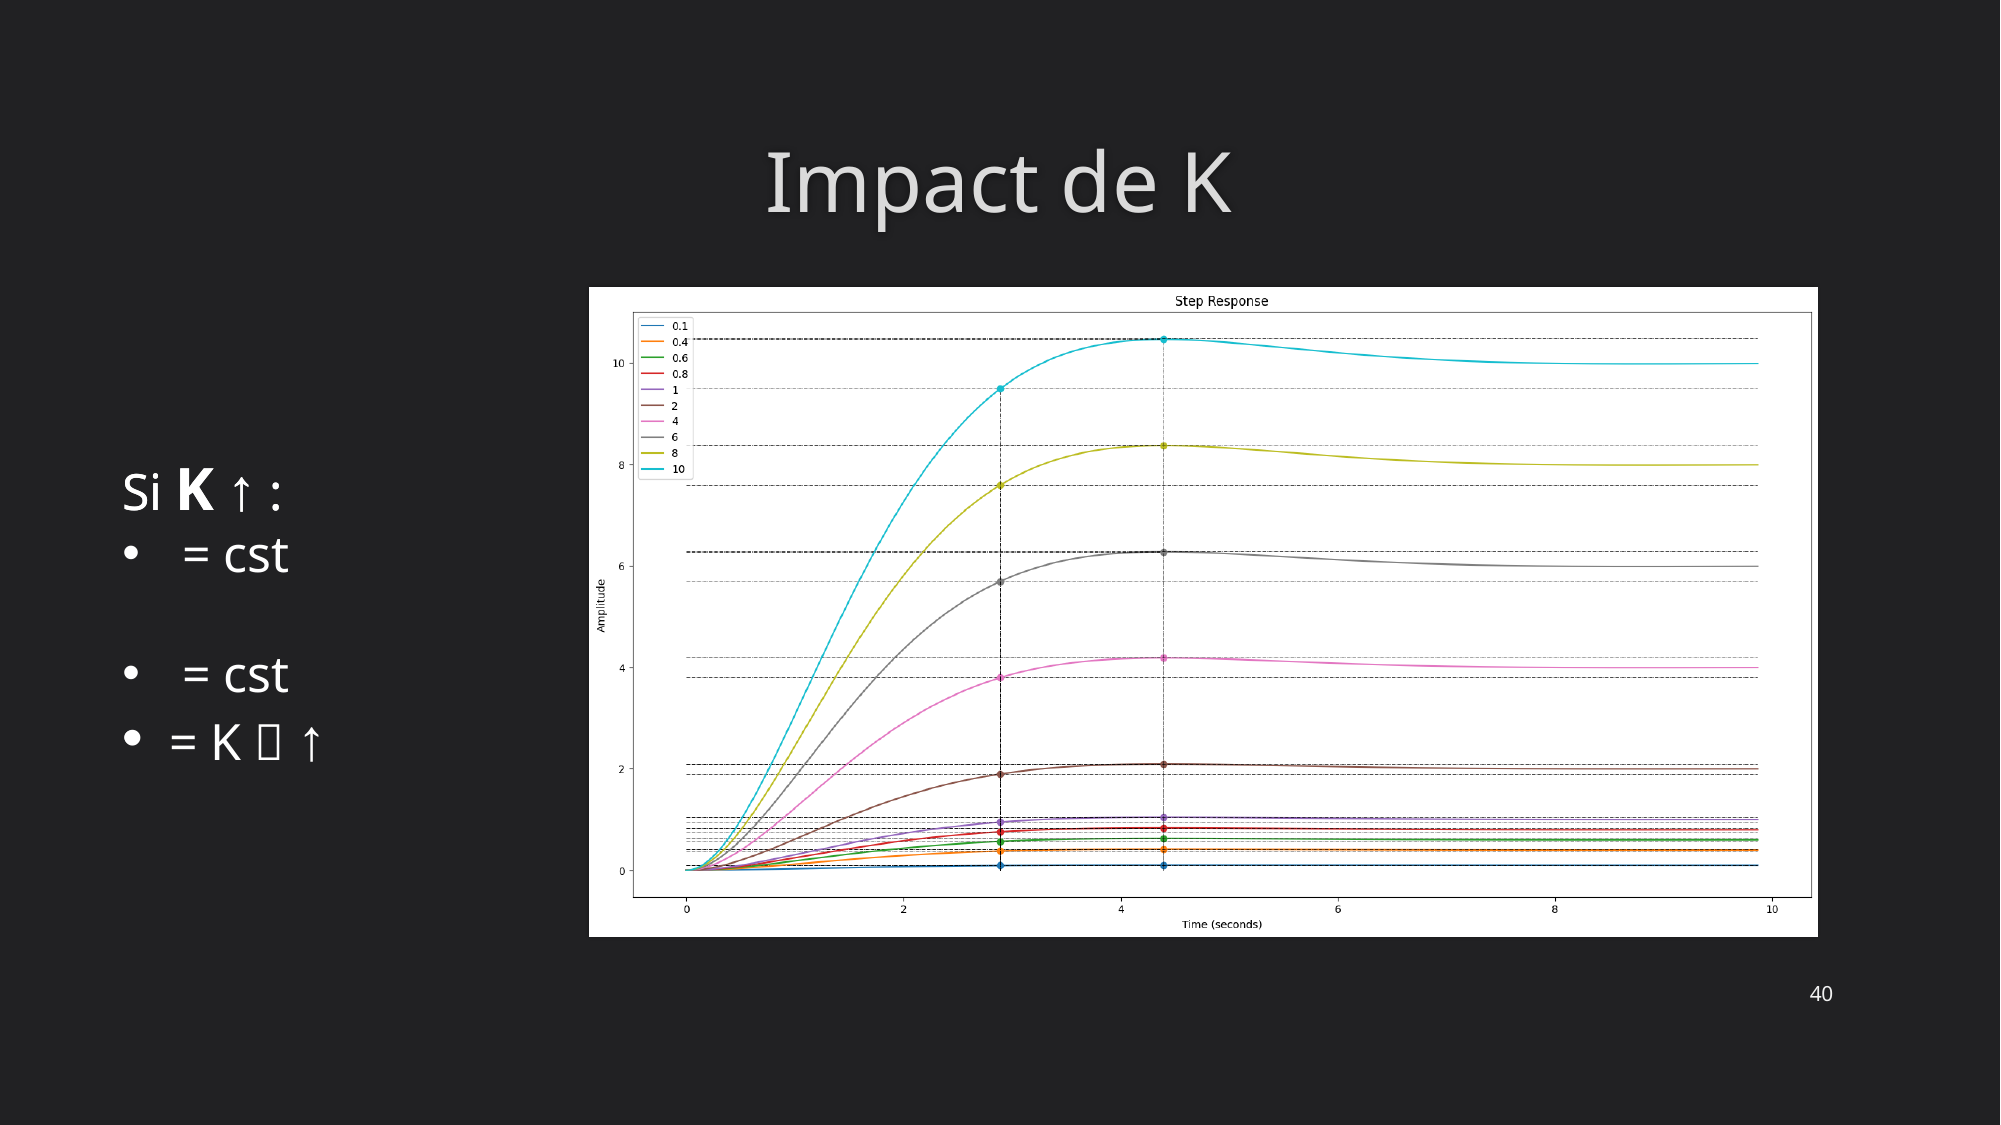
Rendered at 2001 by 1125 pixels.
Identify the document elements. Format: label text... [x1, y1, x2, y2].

slide_number 40 [1724, 965, 1849, 1025]
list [589, 287, 1818, 938]
title Impact de K [149, 99, 1849, 260]
